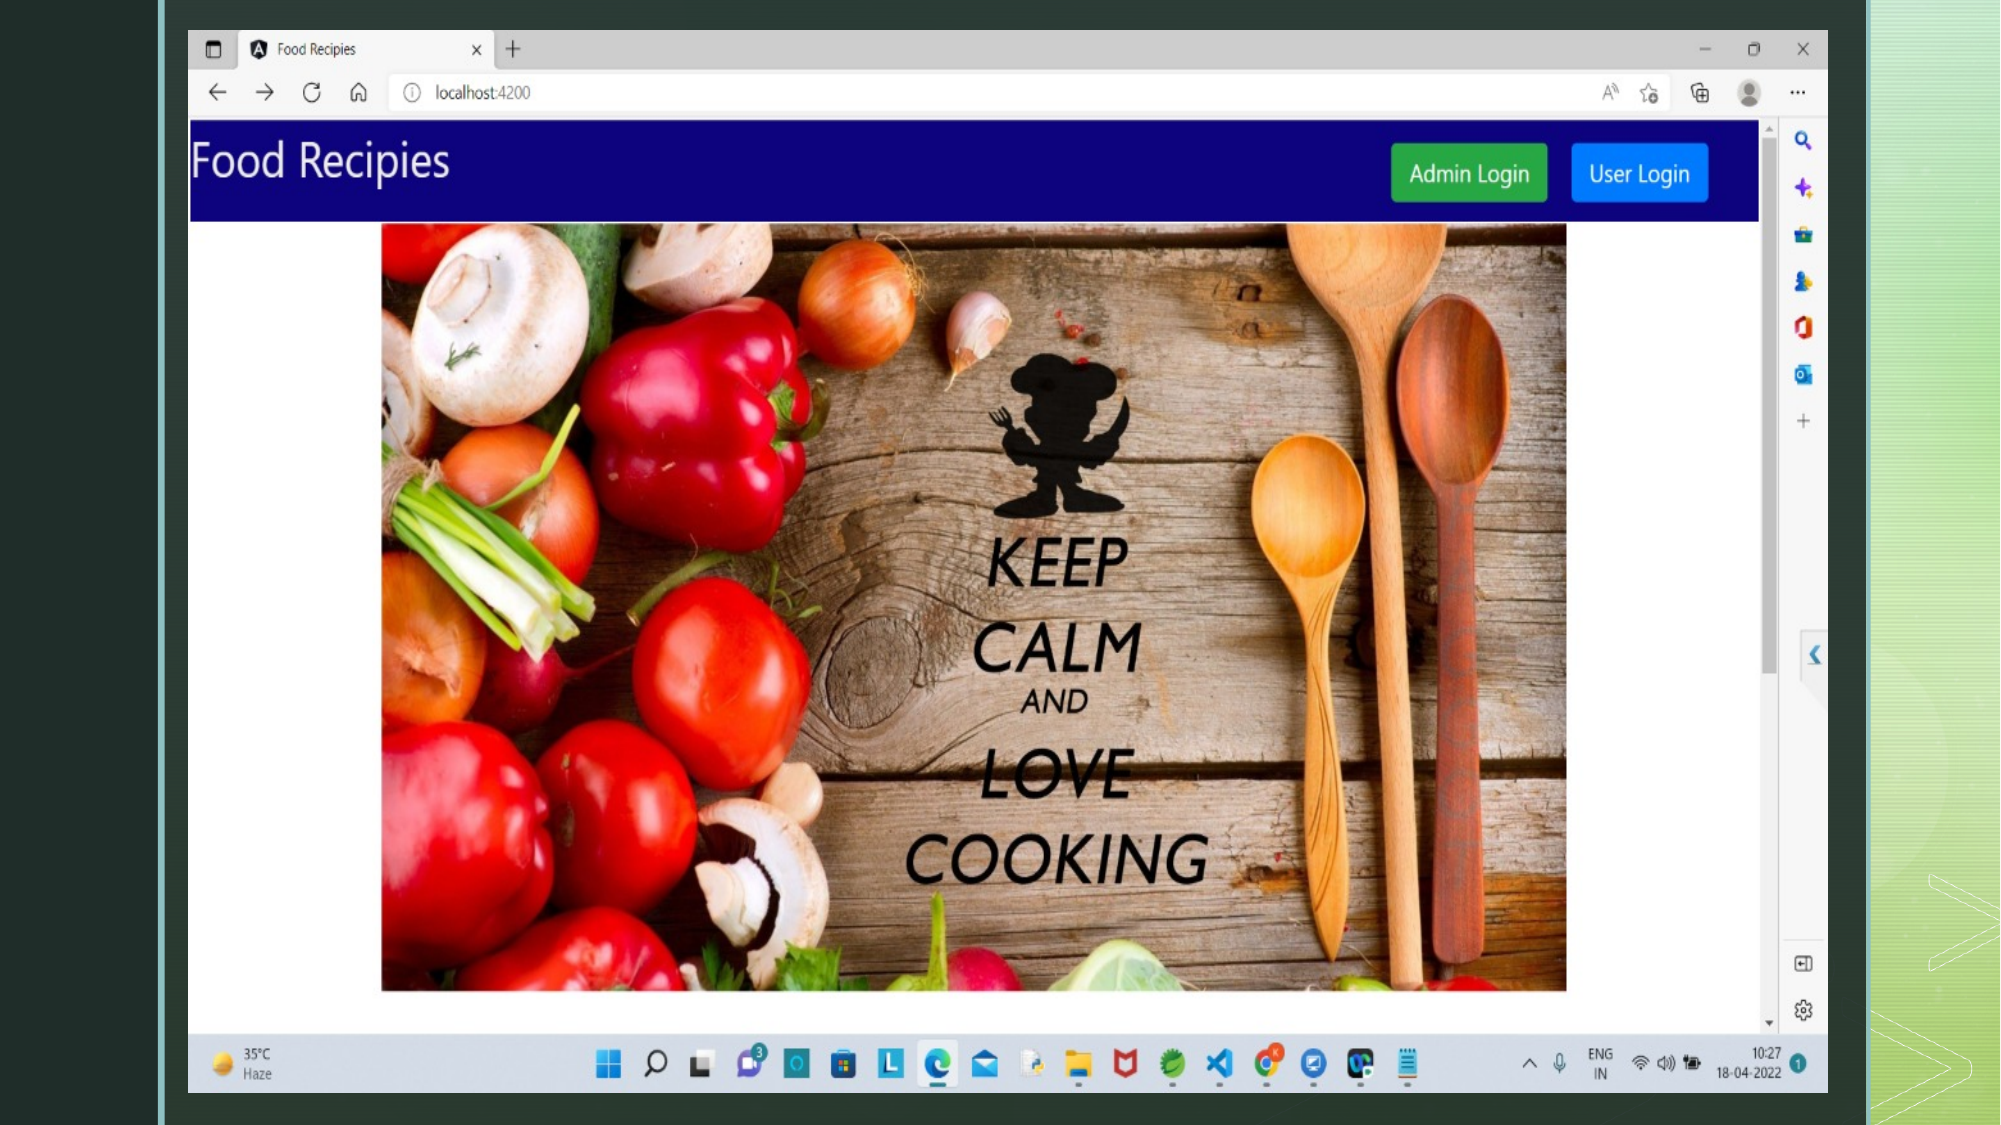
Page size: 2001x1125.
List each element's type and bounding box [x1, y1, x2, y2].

picture [1871, 0, 2001, 1125]
picture [188, 30, 1828, 1093]
